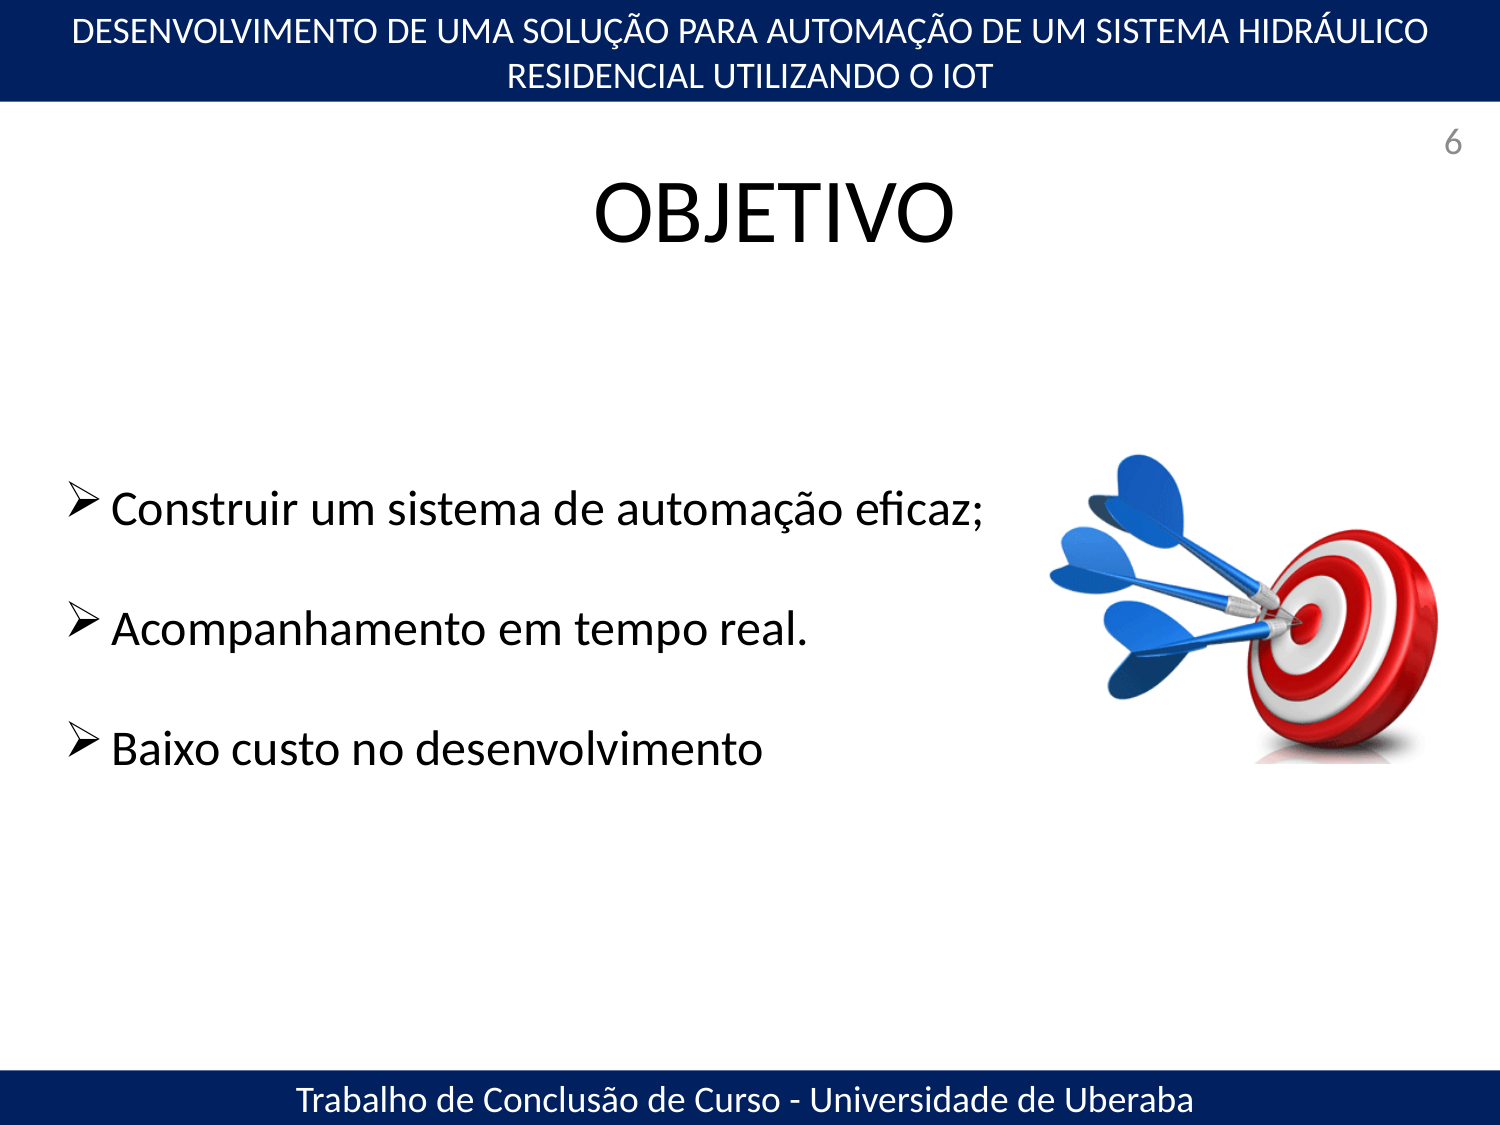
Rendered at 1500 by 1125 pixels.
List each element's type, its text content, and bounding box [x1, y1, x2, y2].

text_box DESENVOLVIMENTO DE UMA SOLUÇÃO PARA AUTOMAÇÃO DE UM SISTEMA HIDRÁULICO RESIDENCIAL UTILIZANDO O IOT [0, 0, 1500, 104]
title OBJETIVO [100, 112, 1451, 300]
text_box Trabalho de Conclusão de Curso - Universidade de Uberaba [0, 1068, 1500, 1125]
text_box Construir um sistema de automação eficaz; Acompanhamento em tempo real. Baixo custo no desenvolvimento [49, 467, 1090, 783]
slide_number 6 [1128, 109, 1478, 170]
picture [1037, 435, 1451, 764]
